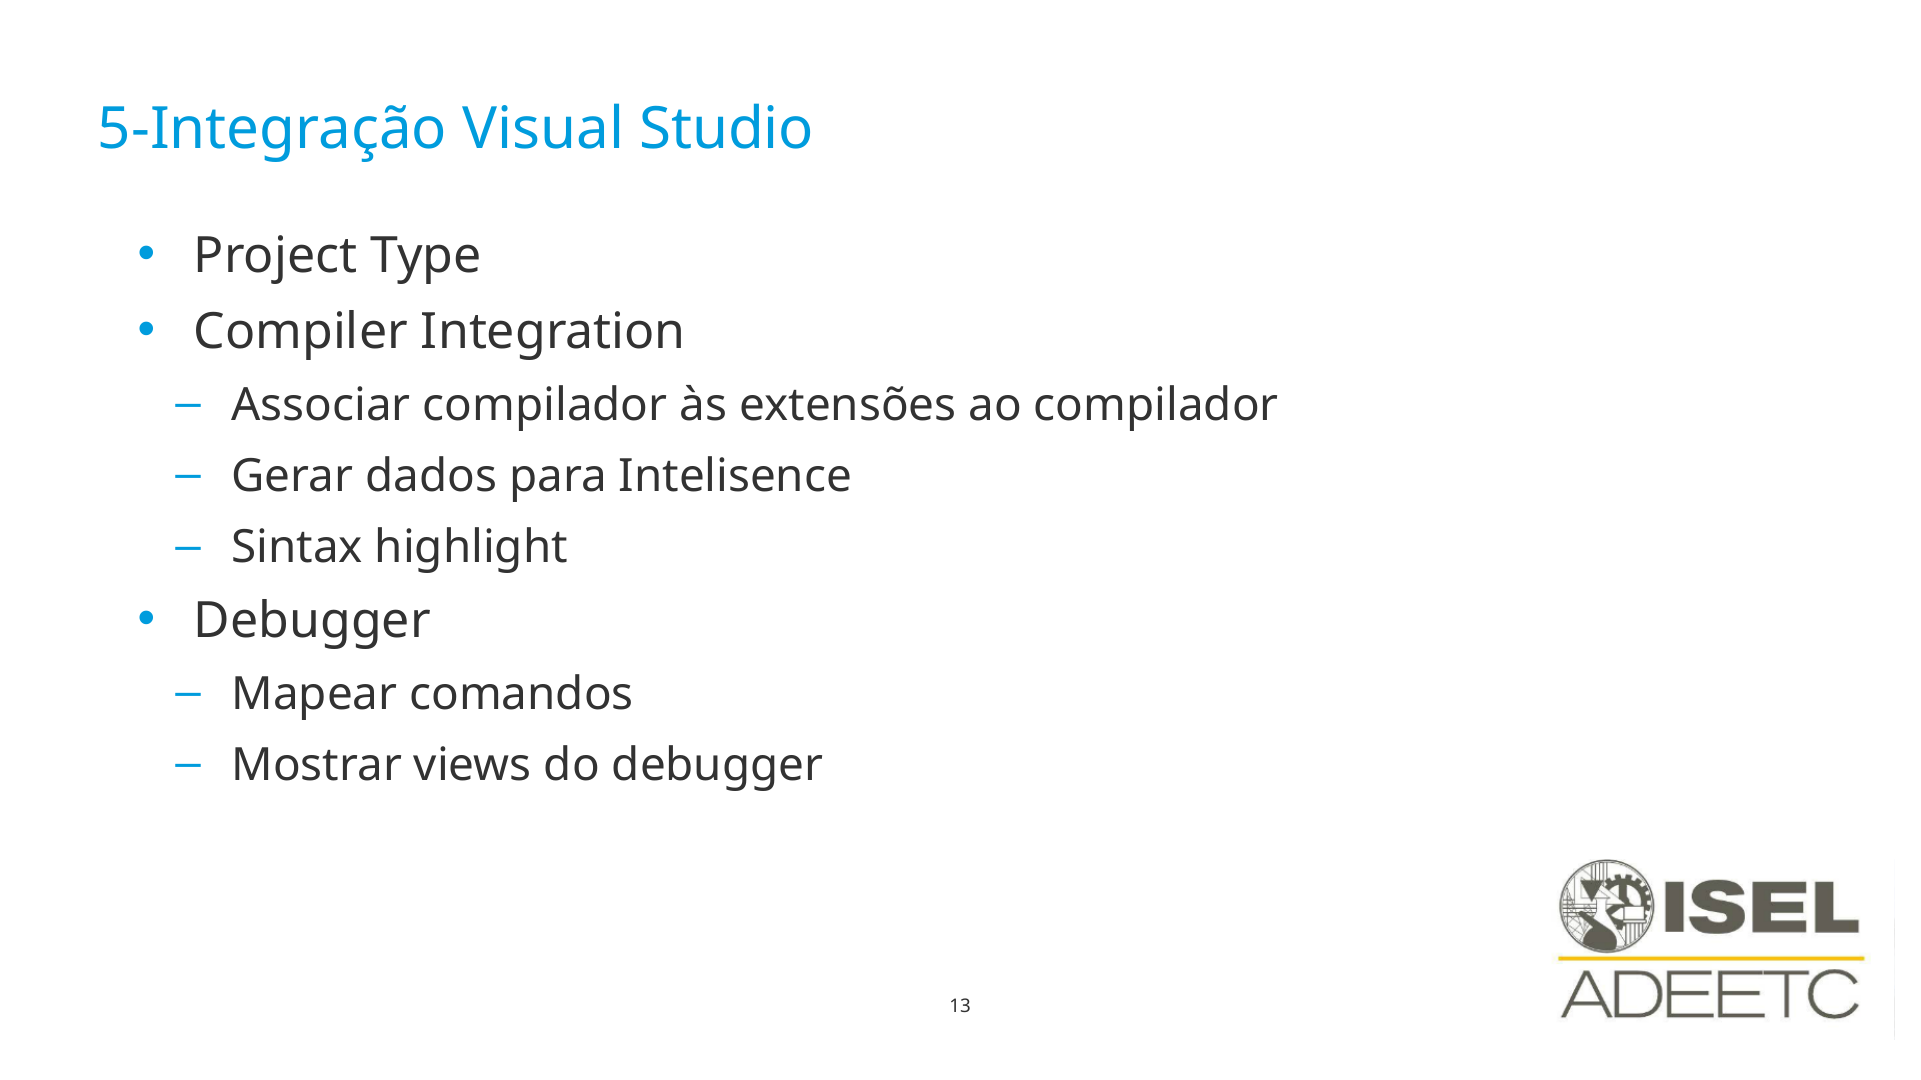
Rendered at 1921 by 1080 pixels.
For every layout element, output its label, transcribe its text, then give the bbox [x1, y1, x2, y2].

picture [1520, 858, 1895, 1041]
text_box [97, 190, 1736, 953]
title 5-Integração Visual Studio [97, 90, 1823, 257]
text_box Project Type Compiler Integration Associar compilador às extensões ao compilador Gerar dados para Intelisence Sintax highlight Debugger Mapear comandos Mostrar views do debugger [122, 215, 1761, 978]
